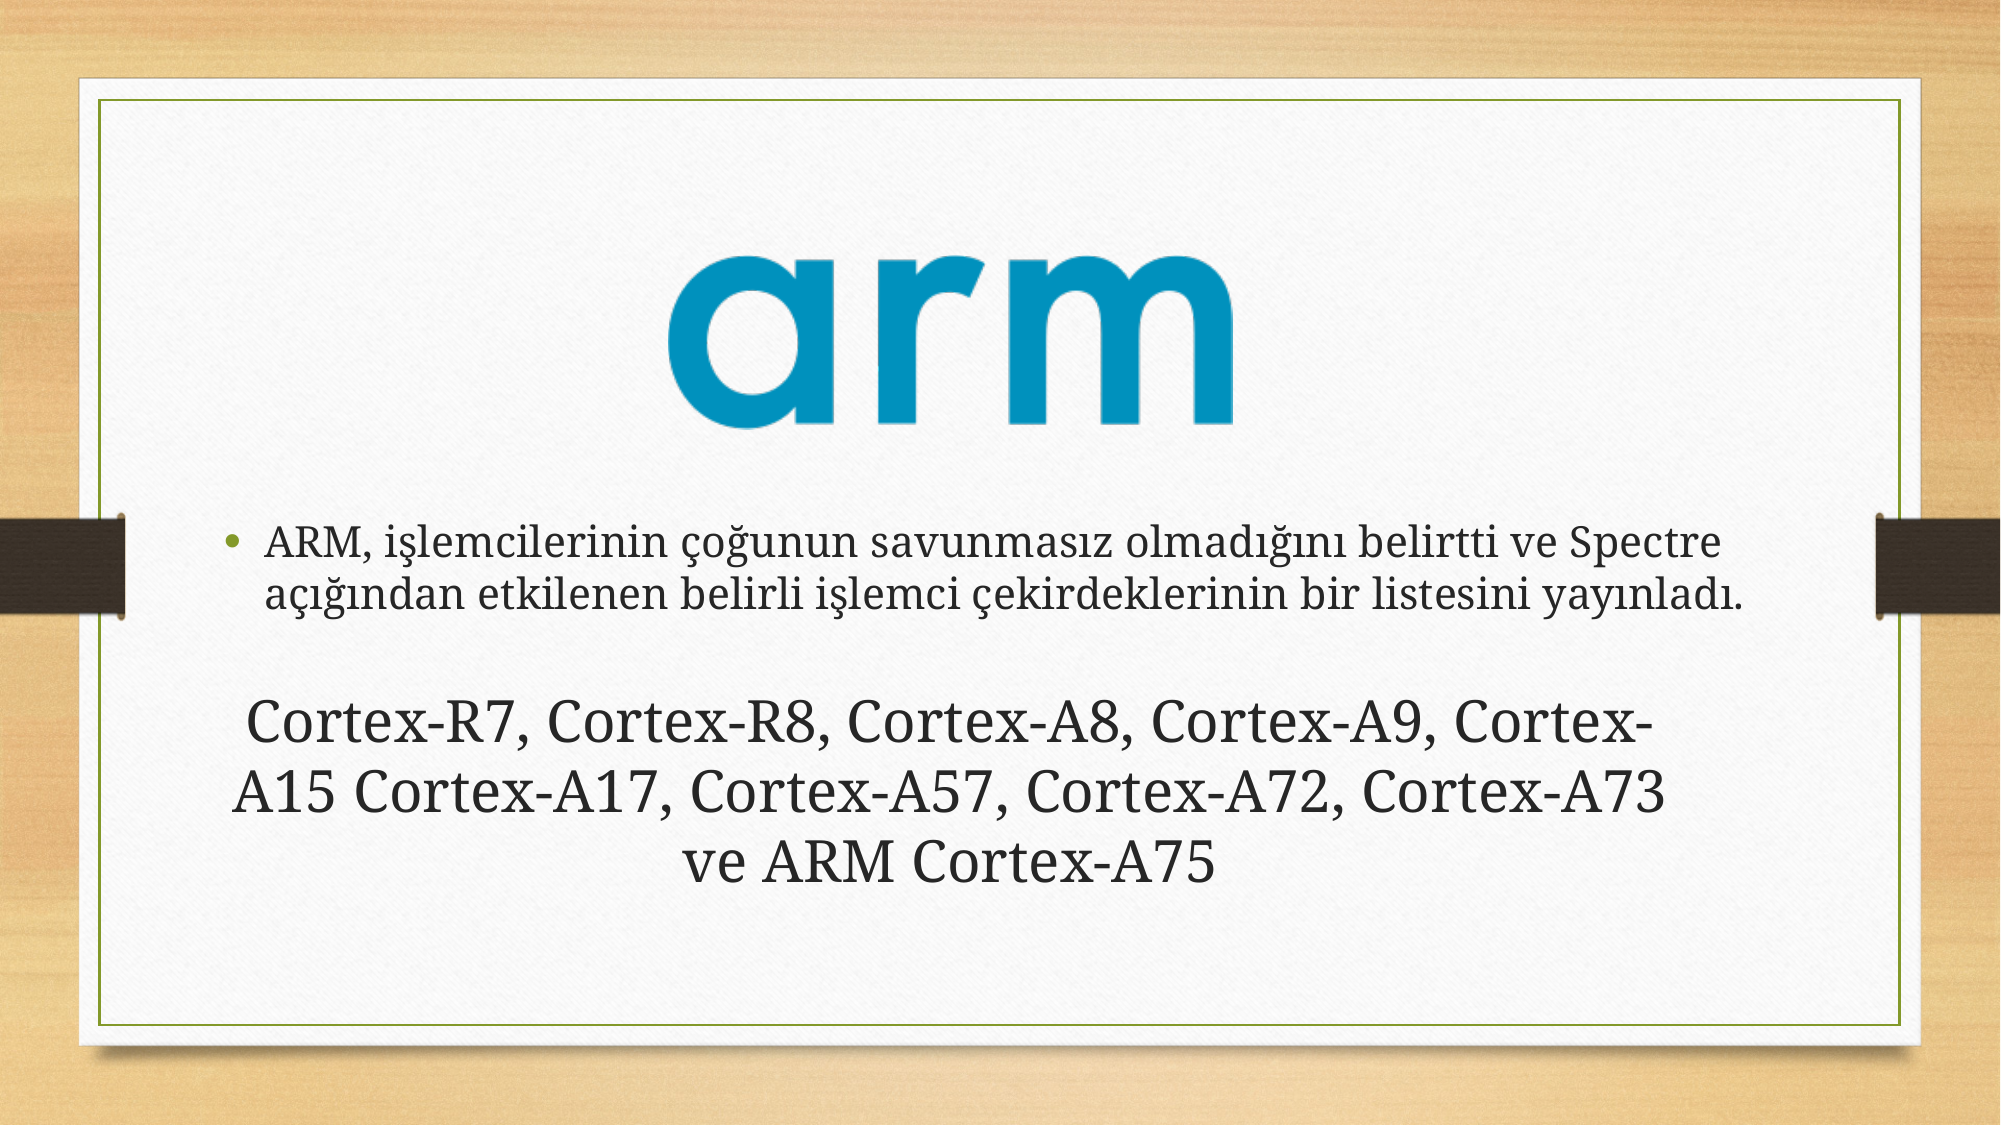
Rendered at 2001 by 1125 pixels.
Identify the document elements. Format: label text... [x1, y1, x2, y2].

text_box Cortex-R7, Cortex-R8, Cortex-A8, Cortex-A9, Cortex-A15 Cortex-A17, Cortex-A57, Cortex-A72, Cortex-A73 ve ARM Cortex-A75 [193, 677, 1707, 916]
picture [0, 0, 2001, 1125]
text_box ARM, işlemcilerinin çoğunun savunmasız olmadığını belirtti ve Spectre açığından etkilenen belirli işlemci çekirdeklerinin bir listesini yayınladı. [209, 507, 1824, 656]
